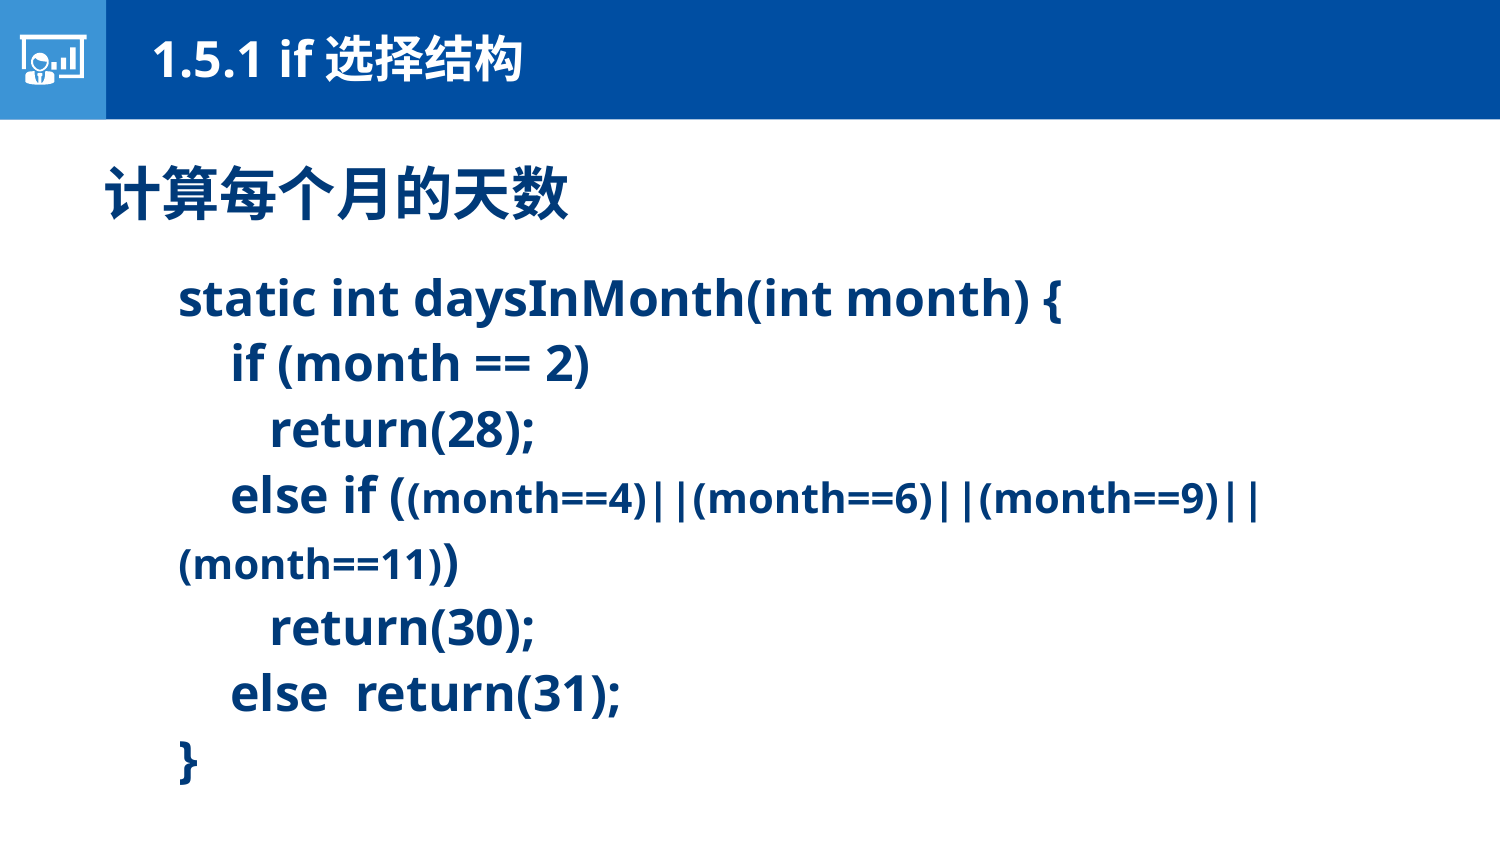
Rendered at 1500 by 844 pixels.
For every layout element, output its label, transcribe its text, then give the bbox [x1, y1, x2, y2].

text_box 1.5.1 if选择结构 [136, 20, 540, 95]
text_box 计算每个月的天数 static int daysInMonth(int month) { if (month == 2) return(28); else if ((month==4)||(month==6)||(month==9)||(month==11)) return(30); else return(31); } [88, 150, 1471, 796]
